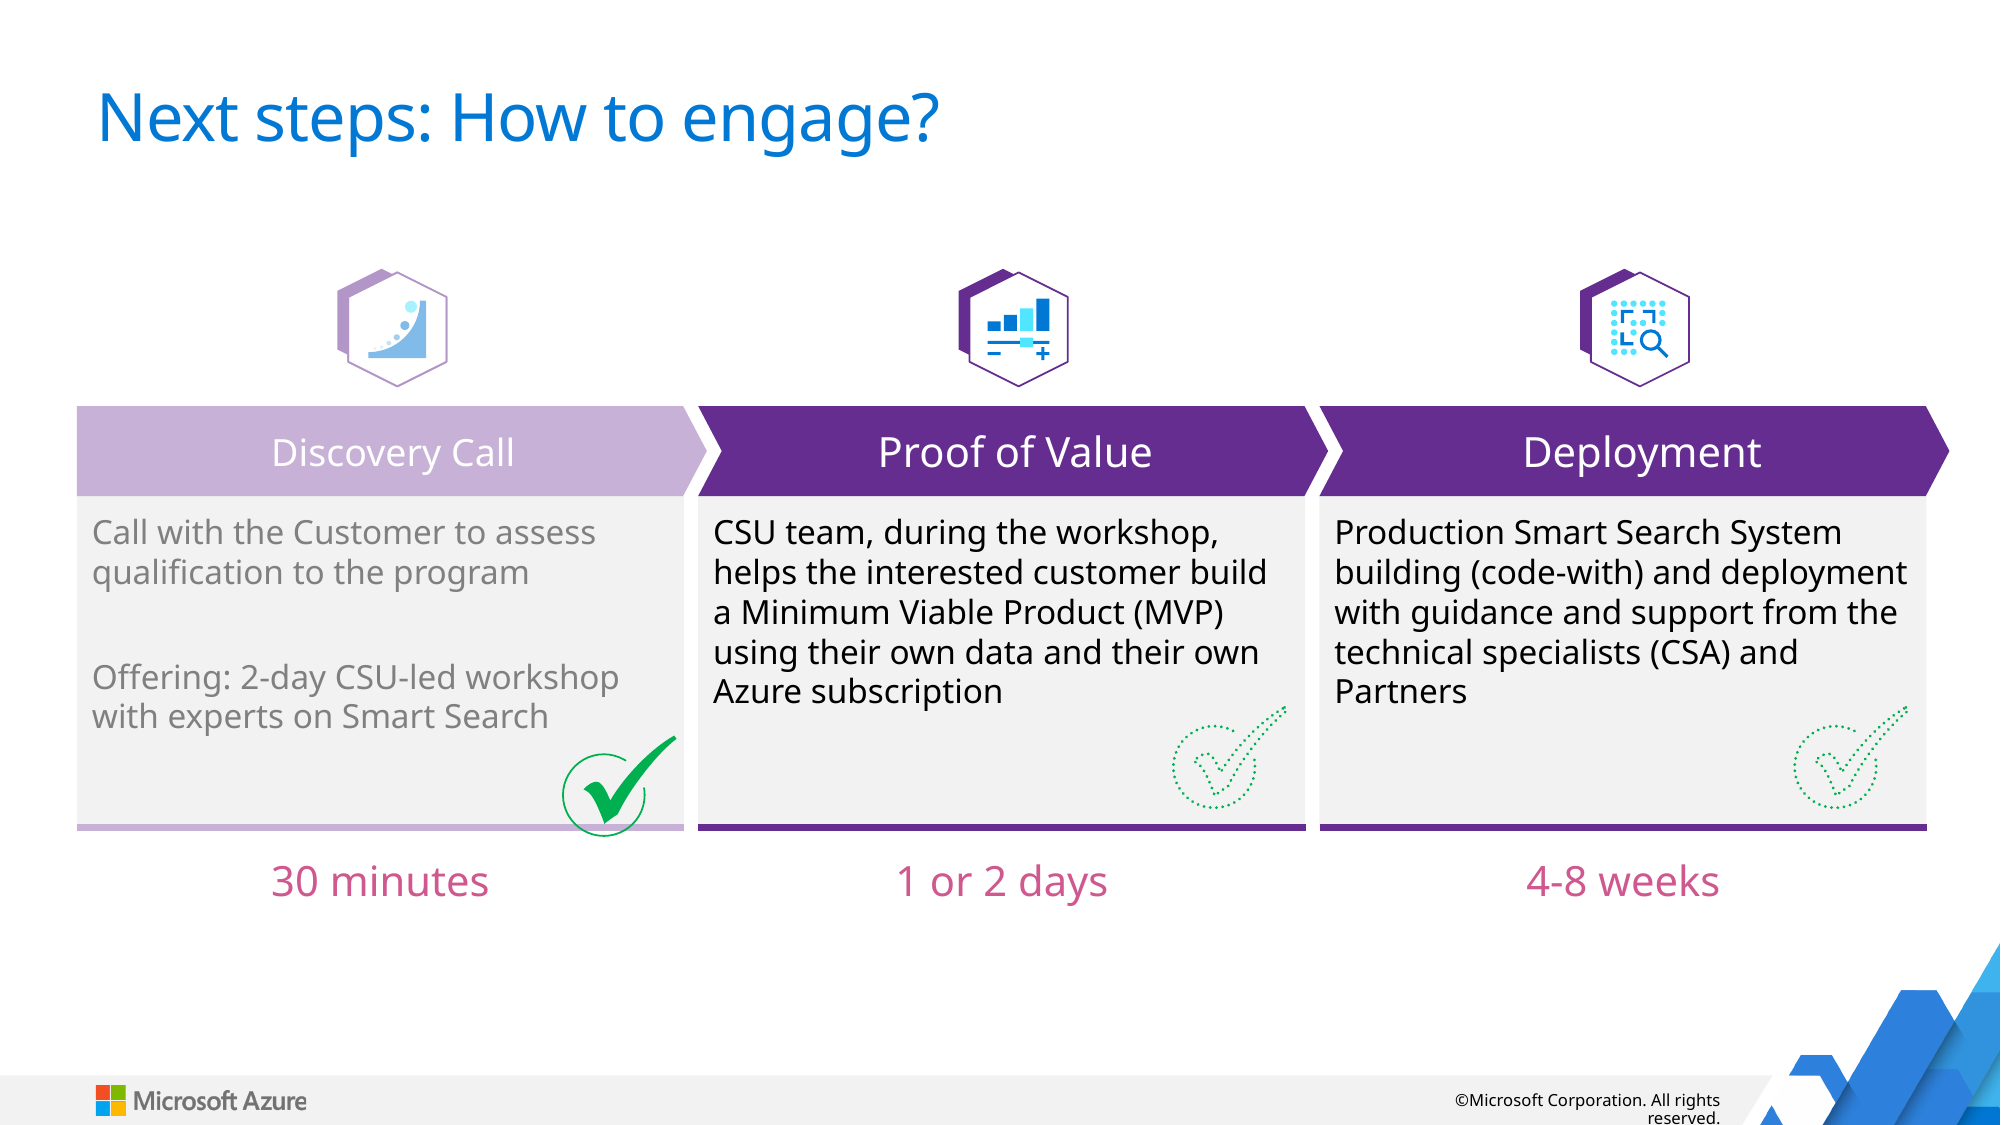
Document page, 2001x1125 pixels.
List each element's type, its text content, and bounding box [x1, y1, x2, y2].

text_box CSU team, during the workshop, helps the interested customer build a Minimum Viable Product (MVP) using their own data and their own Azure subscription [697, 497, 1306, 827]
text_box Deployment [1318, 405, 1951, 497]
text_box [1579, 268, 1690, 387]
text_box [562, 735, 677, 837]
text_box Production Smart Search System building (code-with) and deployment with guidance and support from the technical specialists (CSA) and Partners [1319, 497, 1927, 824]
text_box 30 minutes [255, 846, 506, 913]
text_box Discovery Call [75, 405, 708, 497]
text_box 1 or 2 days [880, 846, 1124, 913]
text_box 4-8 weeks [1510, 846, 1736, 913]
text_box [958, 268, 1068, 387]
picture [1720, 877, 2000, 1125]
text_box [1794, 707, 1909, 808]
text_box Proof of Value [697, 405, 1329, 497]
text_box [1173, 707, 1288, 808]
text_box Call with the Customer to assess qualification to the program Offering: 2-day CSU-led workshop with experts on Smart Search [76, 497, 685, 827]
title Next steps: How to engage? [96, 75, 1904, 156]
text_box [336, 268, 447, 387]
